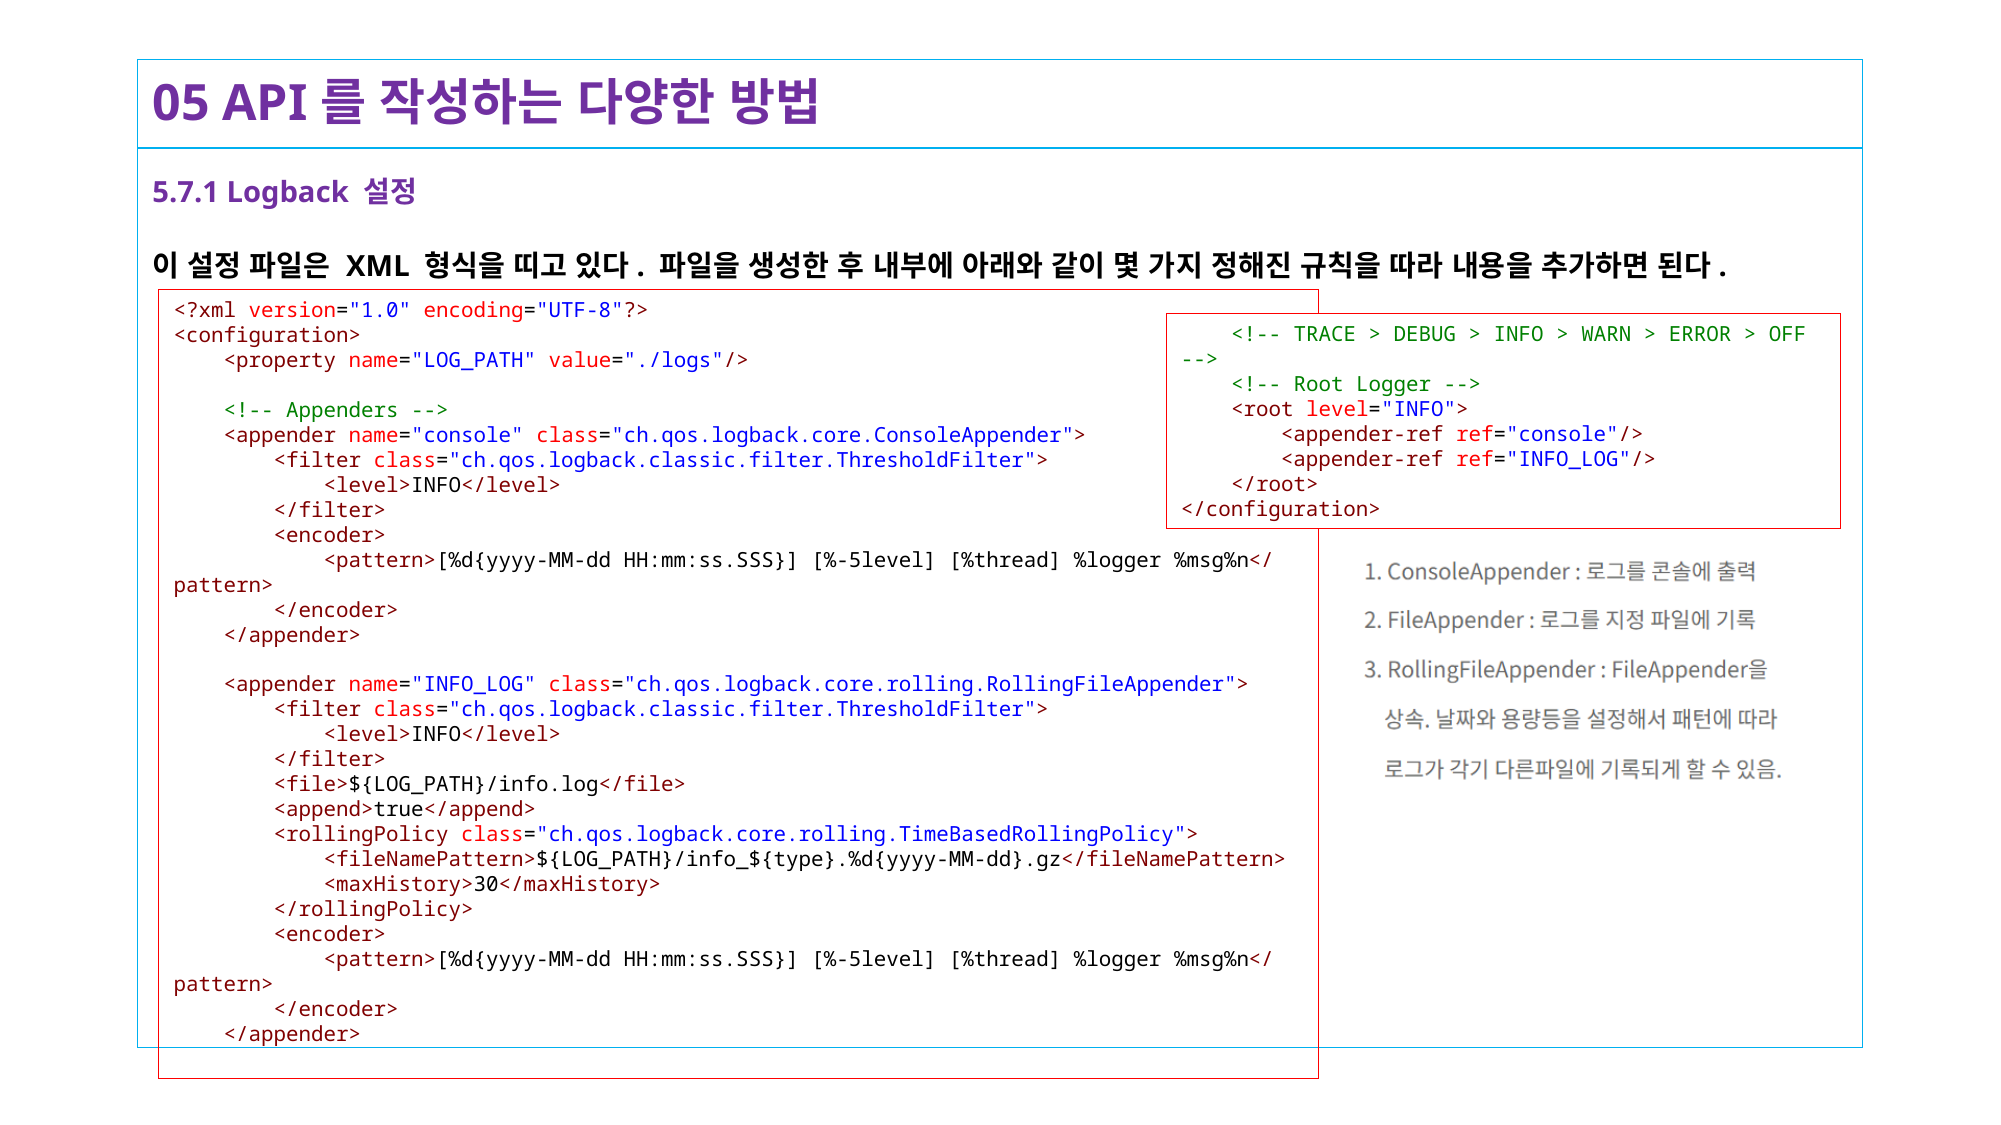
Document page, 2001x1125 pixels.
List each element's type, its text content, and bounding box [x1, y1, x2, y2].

picture [1358, 551, 1772, 688]
picture [1382, 752, 1787, 784]
picture [1382, 697, 1781, 733]
text_box <?xml version="1.0" encoding="UTF-8"?> <configuration> <property name="LOG_PATH" value="./logs"/> <!-- Appenders --> <appender name="console" class="ch.qos.logback.core.ConsoleAppender"> <filter class="ch.qos.logback.classic.filter.ThresholdFilter"> <level>INFO</level> </filter> <encoder> <pattern>[%d{yyyy-MM-dd HH:mm:ss.SSS}] [%-5level] [%thread] %logger %msg%n</pattern> </encoder> </appender> <appender name="INFO_LOG" class="ch.qos.logback.core.rolling.RollingFileAppender"> <filter class="ch.qos.logback.classic.filter.ThresholdFilter"> <level>INFO</level> </filter> <file>${LOG_PATH}/info.log</file> <append>true</append> <rollingPolicy class="ch.qos.logback.core.rolling.TimeBasedRollingPolicy"> <fileNamePattern>${LOG_PATH}/info_${type}.%d{yyyy-MM-dd}.gz</fileNamePattern> <maxHistory>30</maxHistory> </rollingPolicy> <encoder> <pattern>[%d{yyyy-MM-dd HH:mm:ss.SSS}] [%-5level] [%thread] %logger %msg%n</pattern> </encoder> </appender> [158, 289, 1319, 1079]
text_box <!-- TRACE > DEBUG > INFO > WARN > ERROR > OFF --> <!-- Root Logger --> <root level="INFO"> <appender-ref ref="console"/> <appender-ref ref="INFO_LOG"/> </root> </configuration> [1166, 313, 1841, 529]
list 5.7.1 Logback 설정 이 설정 파일은 XML 형식을 띠고 있다. 파일을 생성한 후 내부에 아래와 같이 몇 가지 정해진 규칙을 따라 내용을 추가하면 된다. [137, 148, 1863, 1048]
title 05 API를 작성하는 다양한 방법 [137, 59, 1863, 148]
